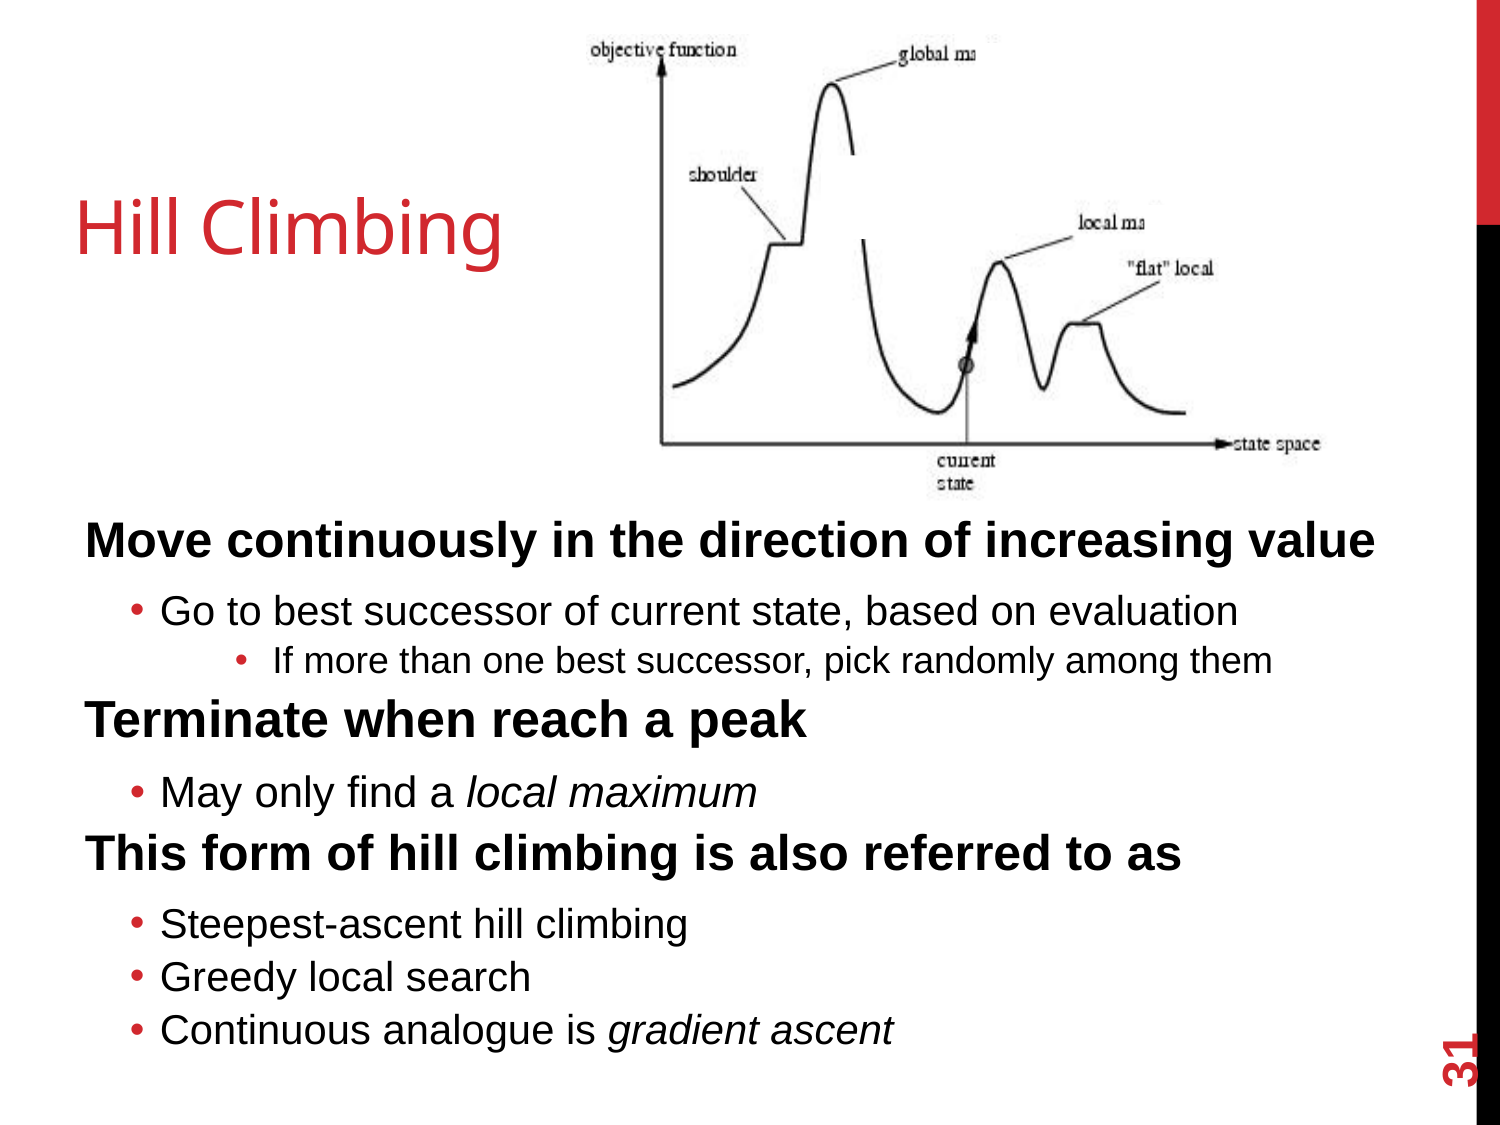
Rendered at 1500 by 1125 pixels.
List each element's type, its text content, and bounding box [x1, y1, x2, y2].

title Hill Climbing [58, 124, 584, 278]
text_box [585, 34, 1455, 503]
slide_number 31 [1427, 887, 1488, 1104]
list Move continuously in the direction of increasing value Go to best successor of current state, based on evaluation If more than one best successor, pick randomly among them Terminate when reach a peak May only find a local maximum This form of hill climbing is also referred to as Steepest-ascent hill climbing Greedy local search Continuous analogue is gradient ascent [69, 506, 1427, 1099]
